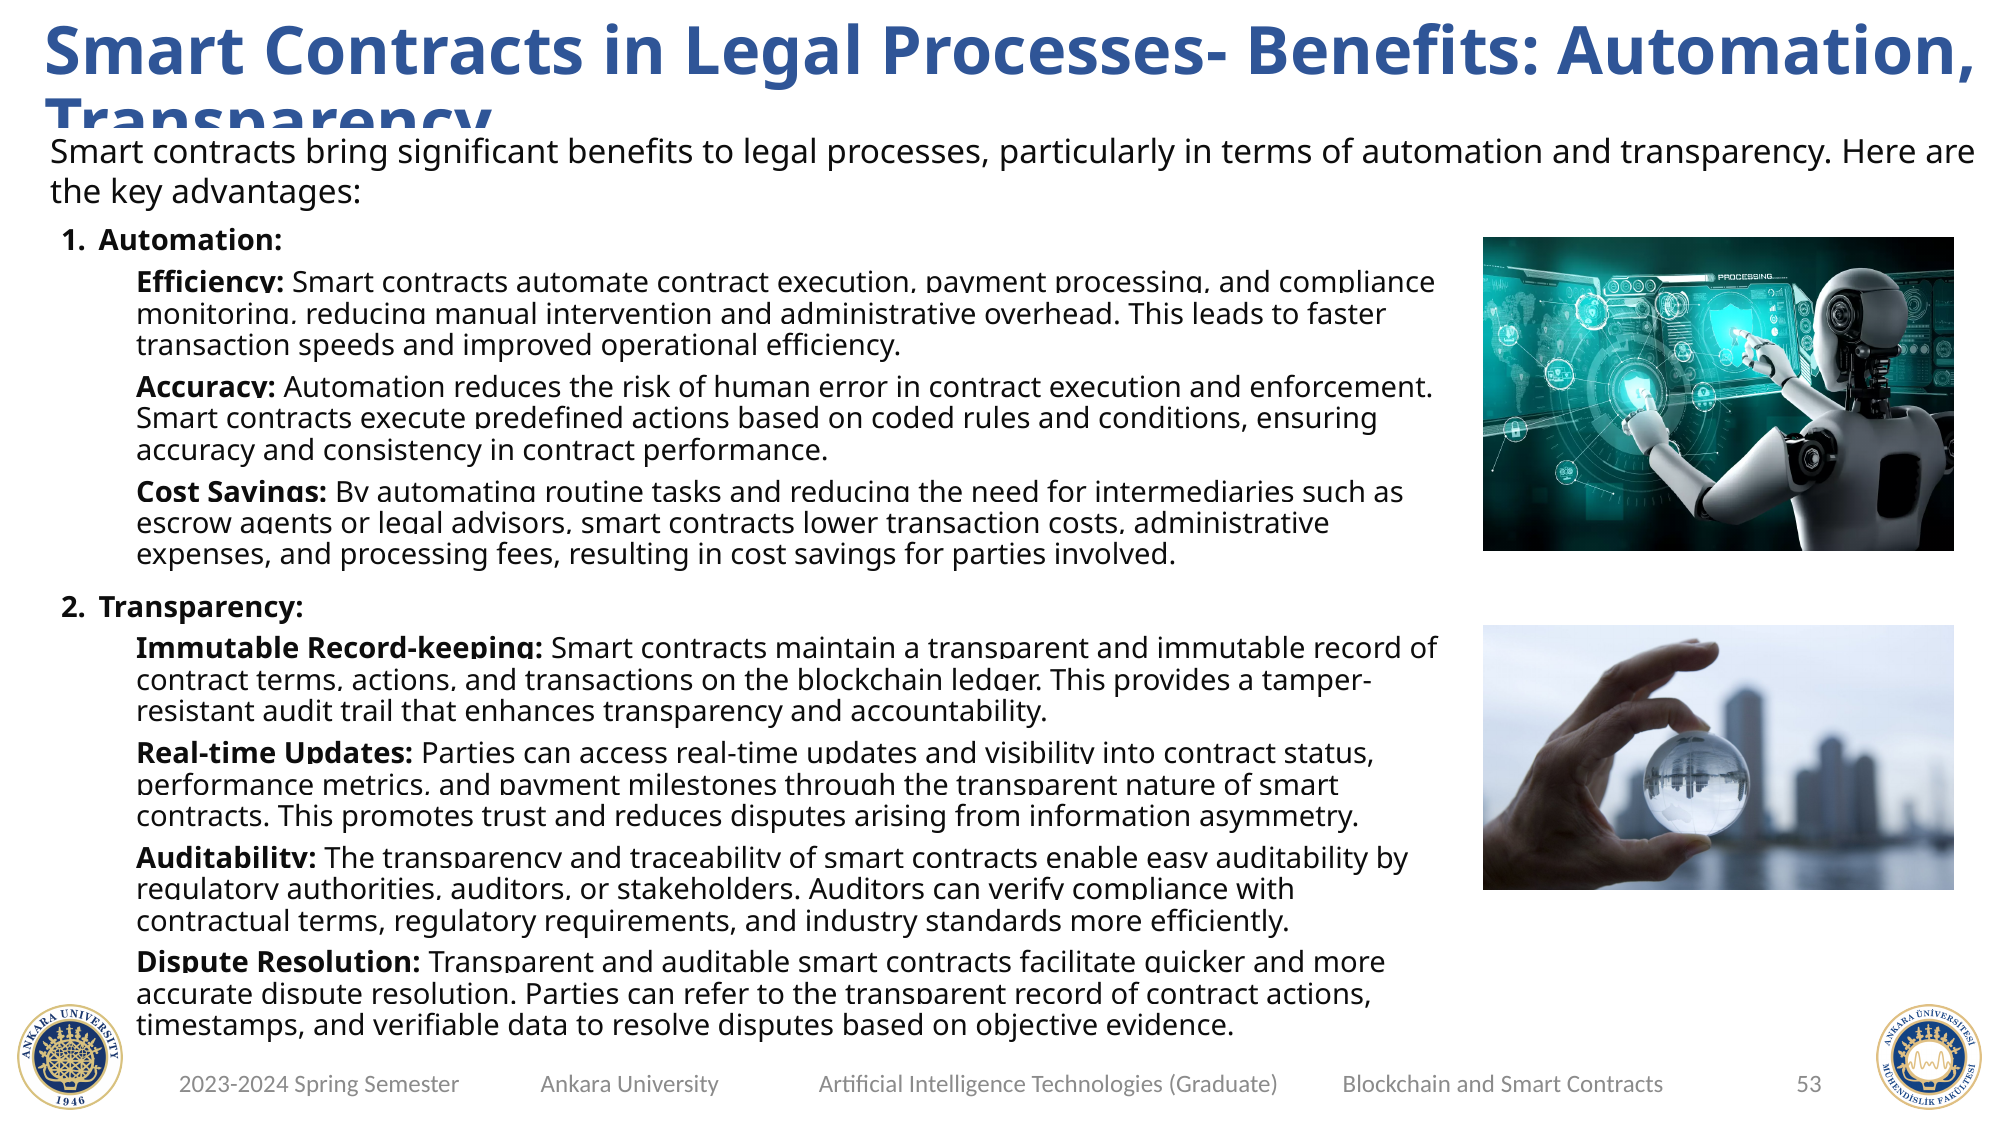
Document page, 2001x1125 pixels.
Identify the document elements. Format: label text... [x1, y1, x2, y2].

picture [17, 1004, 123, 1110]
title Smart Contracts in Legal Processes- Benefits: Automation, Transparency [29, 23, 2000, 155]
slide_number 53 [1751, 1052, 1837, 1113]
text_box Smart contracts bring significant benefits to legal processes, particularly in terms of automation and transparency. Here are the key advantages: [35, 122, 2000, 218]
picture [1483, 625, 1954, 890]
picture [1483, 237, 1954, 551]
picture [1876, 1004, 1982, 1110]
list Automation: Efficiency: Smart contracts automate contract execution, payment processing, and compliance monitoring, reducing manual intervention and administrative overhead. This leads to faster transaction speeds and improved operational efficiency. Accuracy: Automation reduces the risk of human error in contract execution and enforcement. Smart contracts execute predefined actions based on coded rules and conditions, ensuring accuracy and consistency in contract performance. Cost Savings: By automating routine tasks and reducing the need for intermediaries such as escrow agents or legal advisors, smart contracts lower transaction costs, administrative expenses, and processing fees, resulting in cost savings for parties involved. Transparency: Immutable Record-keeping: Smart contracts maintain a transparent and immutable record of contract terms, actions, and transactions on the blockchain ledger. This provides a tamper-resistant audit trail that enhances transparency and accountability. Real-time Updates: Parties can access real-time updates and visibility into contract status, performance metrics, and payment milestones through the transparent nature of smart contracts. This promotes trust and reduces disputes arising from information asymmetry. Auditability: The transparency and traceability of smart contracts enable easy auditability by regulatory authorities, auditors, or stakeholders. Auditors can verify compliance with contractual terms, regulatory requirements, and industry standards more efficiently. Dispute Resolution: Transparent and auditable smart contracts facilitate quicker and more accurate dispute resolution. Parties can refer to the transparent record of contract actions, timestamps, and verifiable data to resolve disputes based on objective evidence. [46, 218, 1474, 1017]
